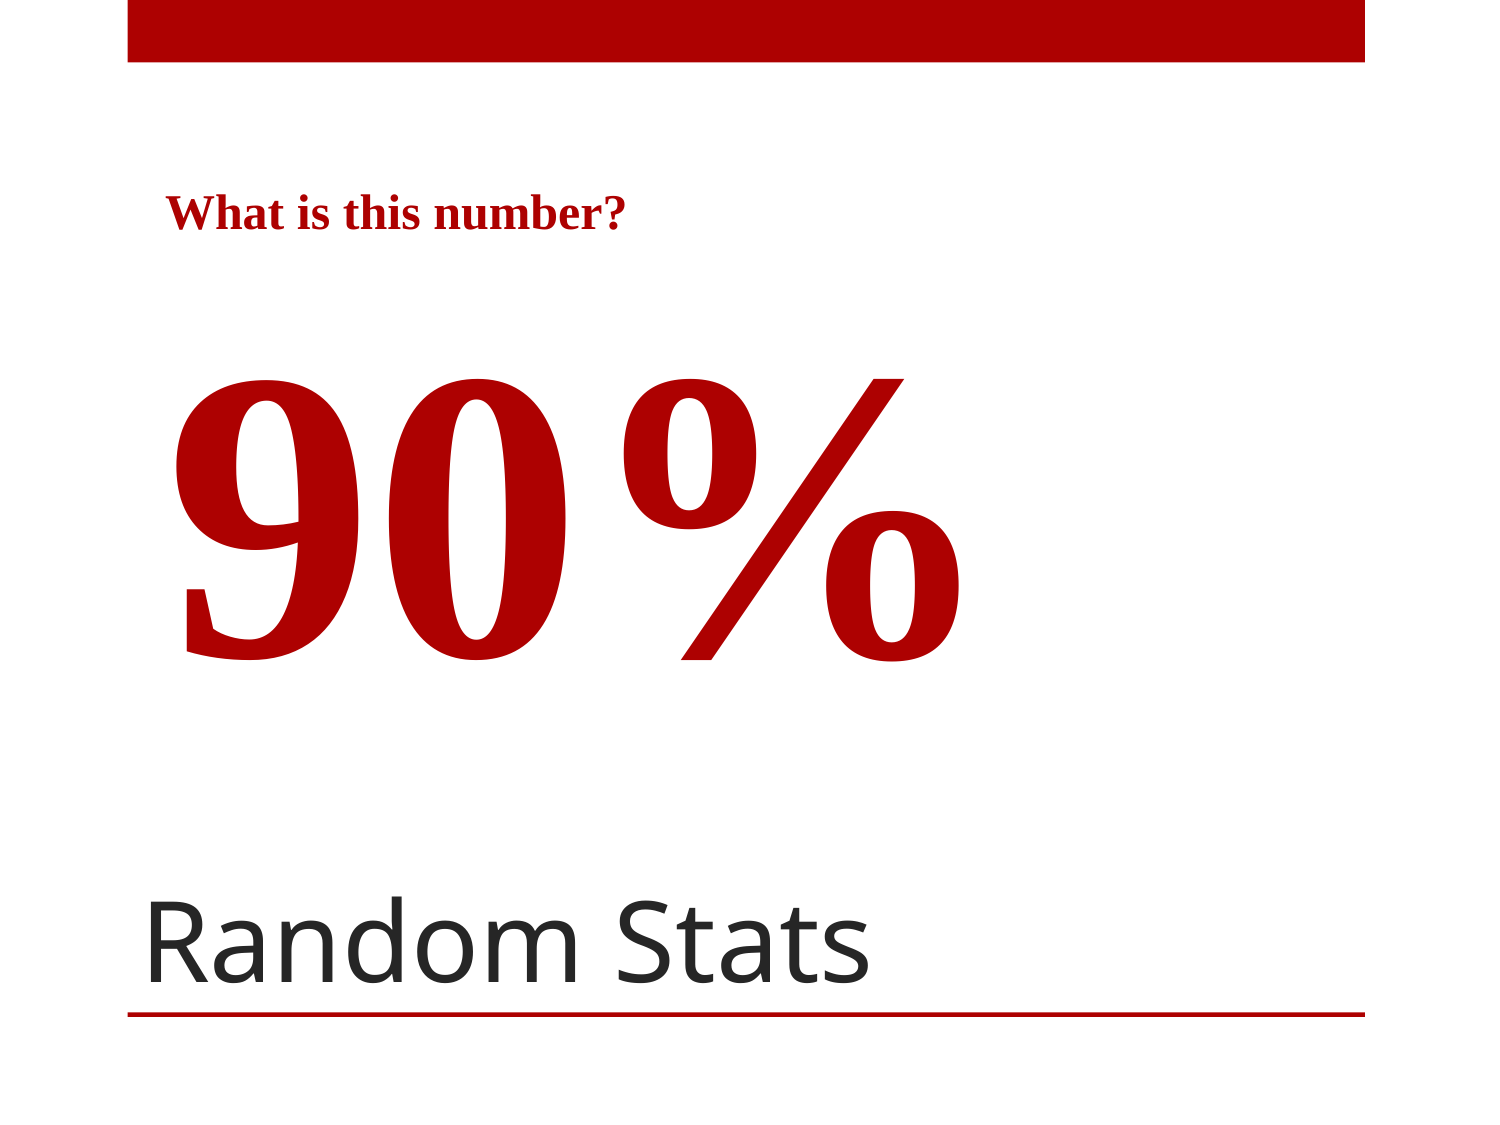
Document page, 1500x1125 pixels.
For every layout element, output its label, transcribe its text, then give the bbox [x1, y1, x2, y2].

title Random Stats [125, 817, 1238, 1013]
list What is this number? 90% [125, 163, 1299, 817]
